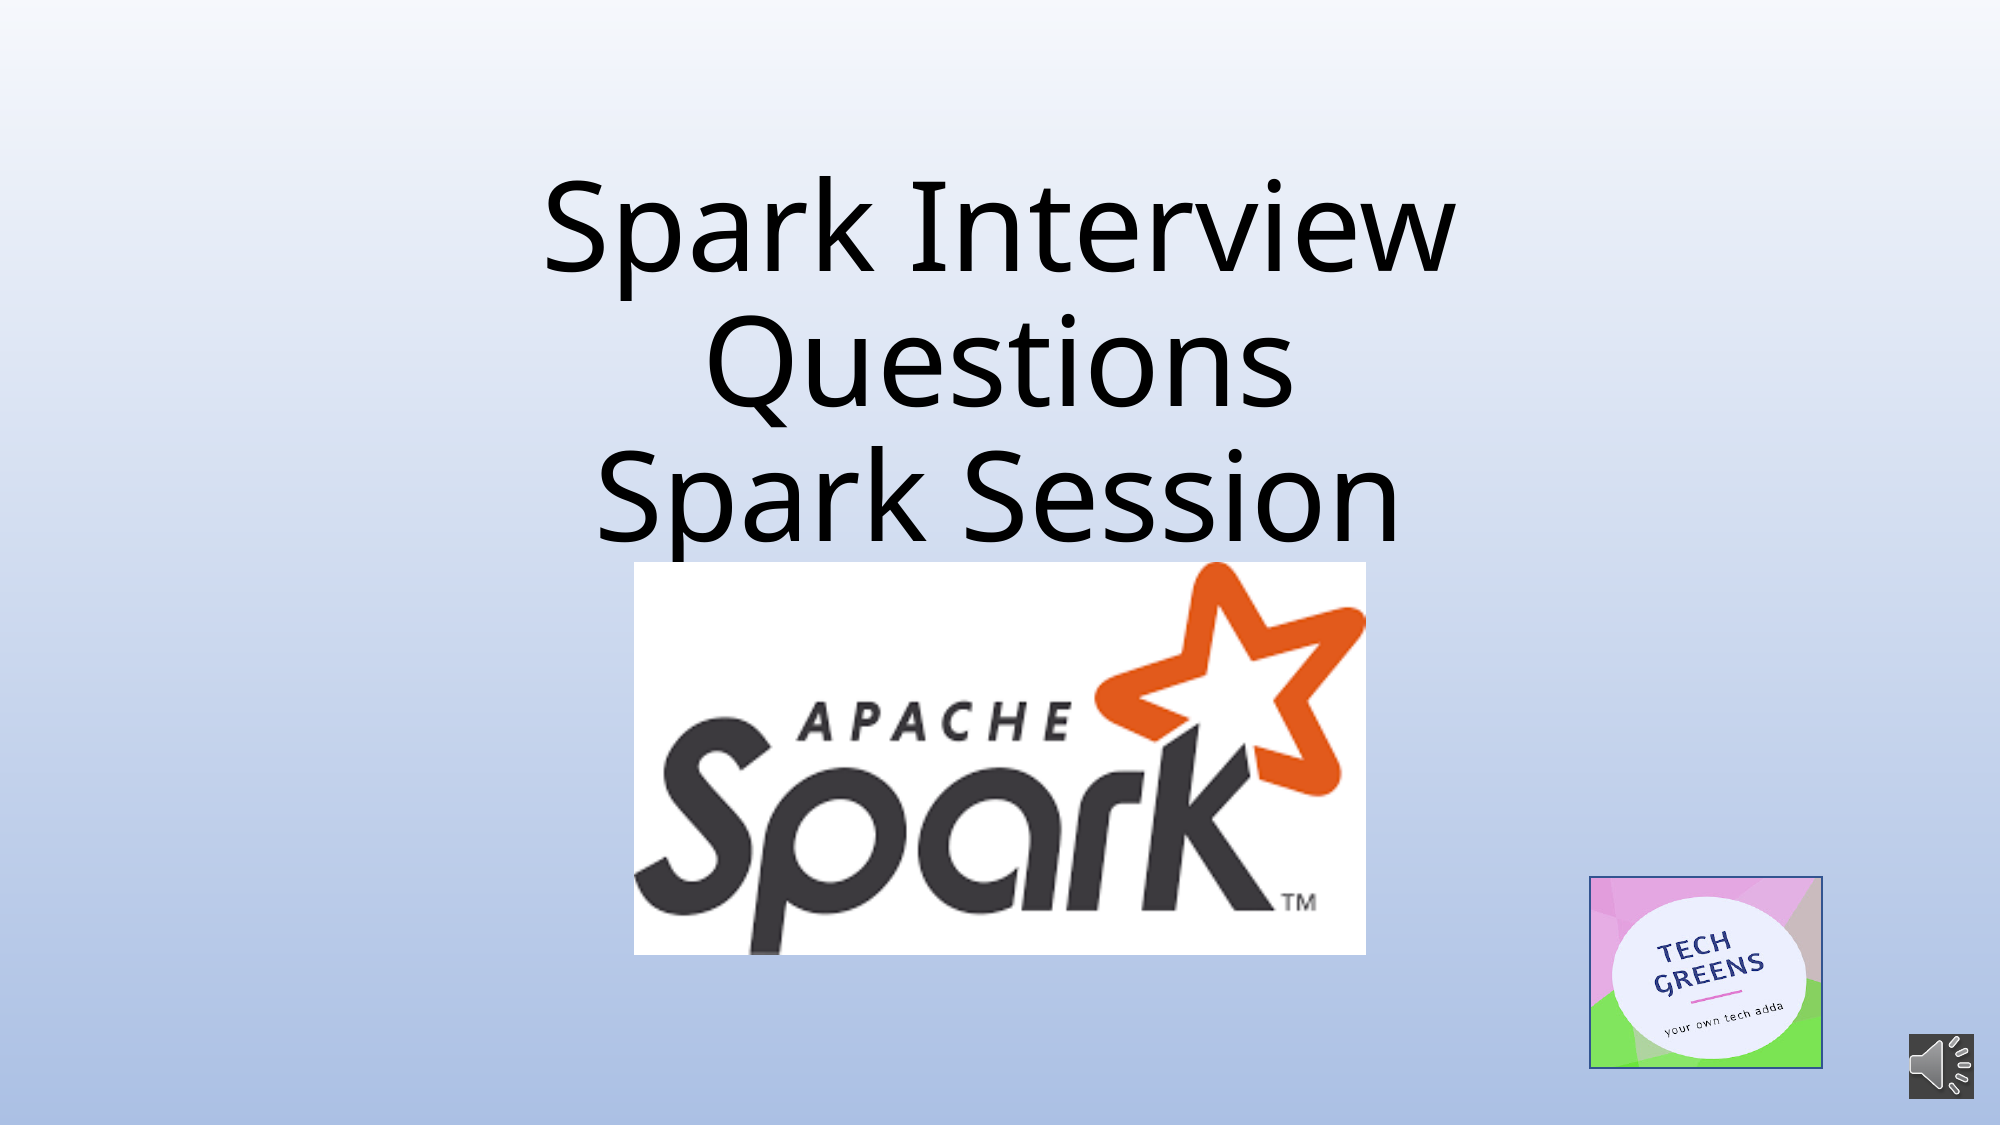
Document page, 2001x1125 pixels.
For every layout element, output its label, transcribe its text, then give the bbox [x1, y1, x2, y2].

title Spark Interview Questions Spark Session [249, 184, 1750, 576]
picture [634, 562, 1366, 955]
picture [1908, 1033, 1975, 1100]
picture [1591, 878, 1821, 1067]
